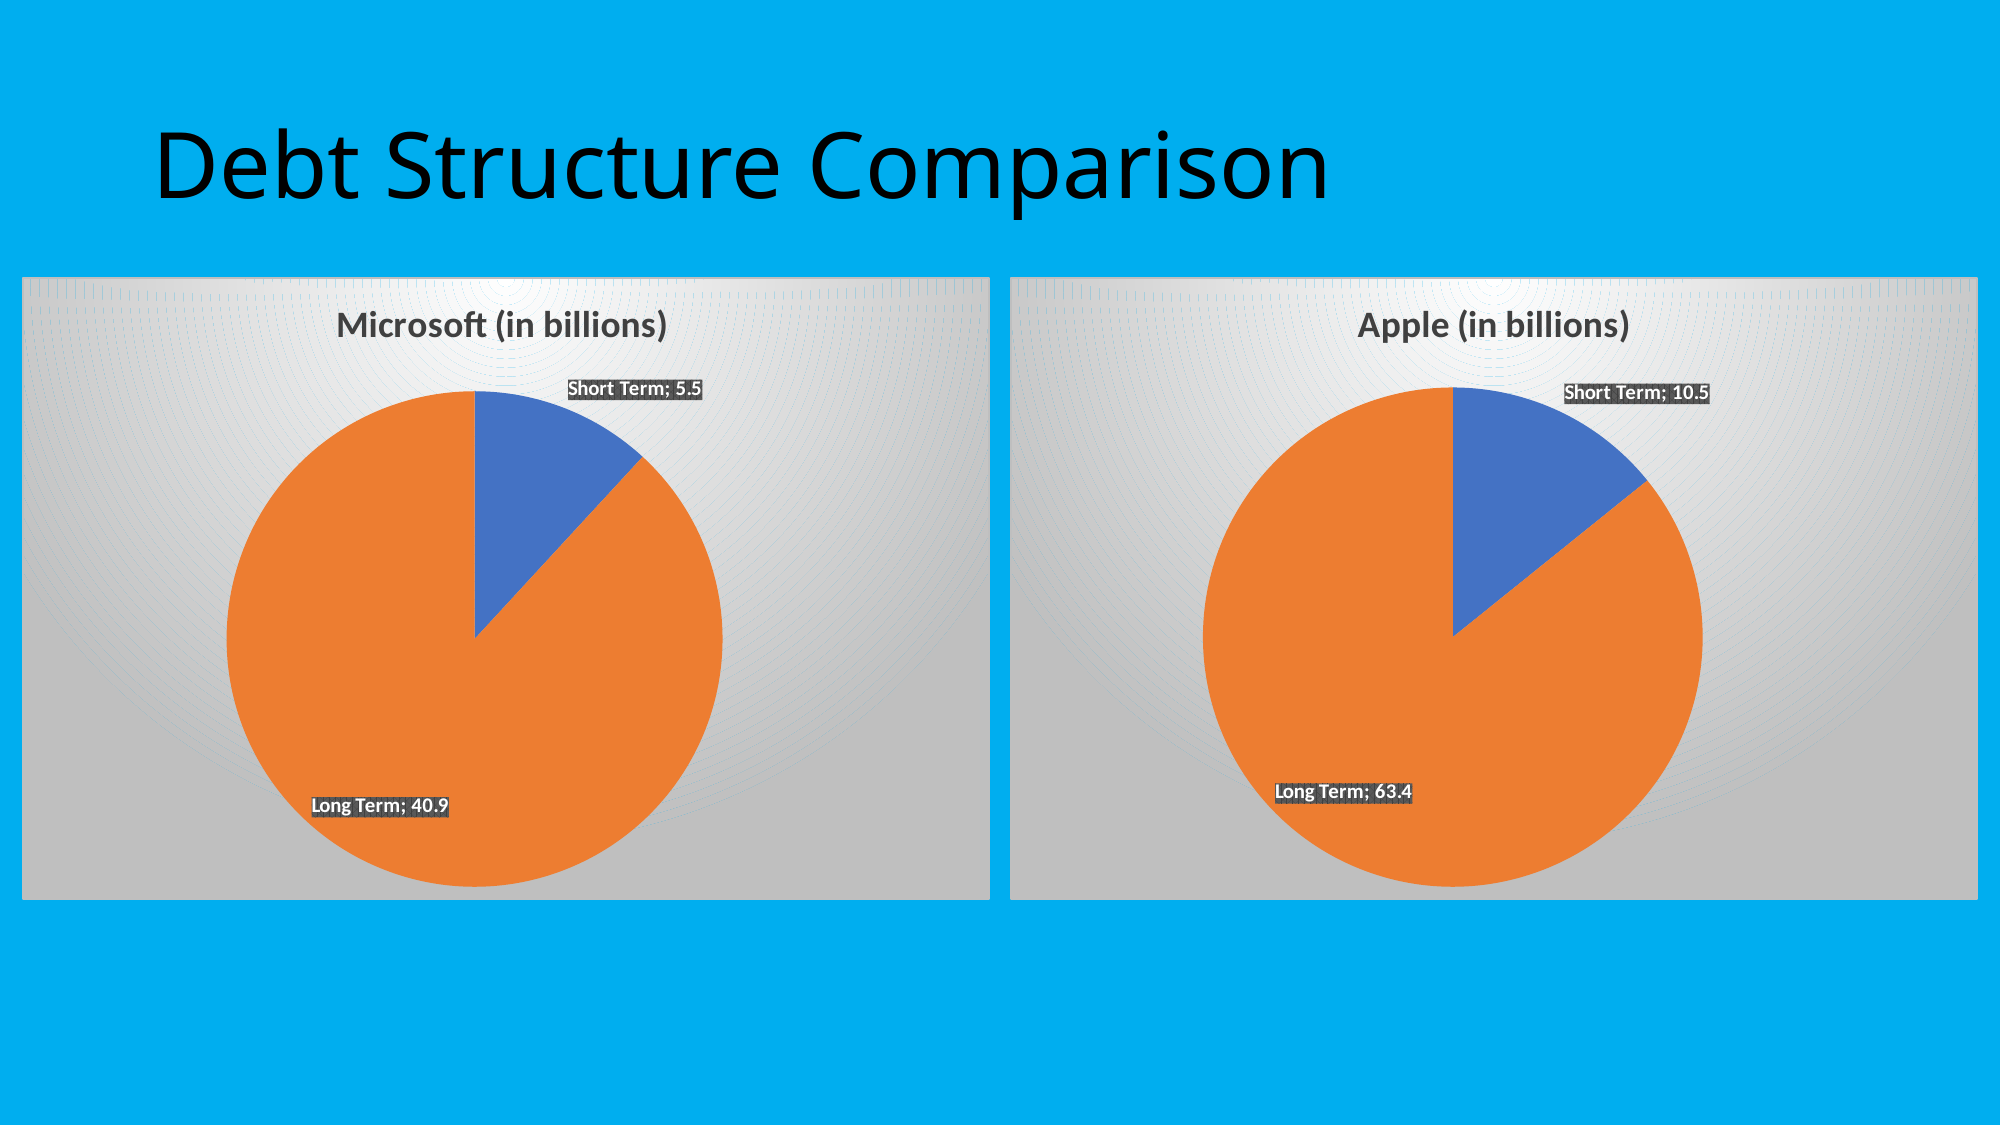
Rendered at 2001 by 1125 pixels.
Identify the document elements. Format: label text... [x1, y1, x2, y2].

title Debt Structure Comparison [137, 59, 1863, 278]
chart [22, 277, 990, 900]
chart [1010, 277, 1978, 900]
